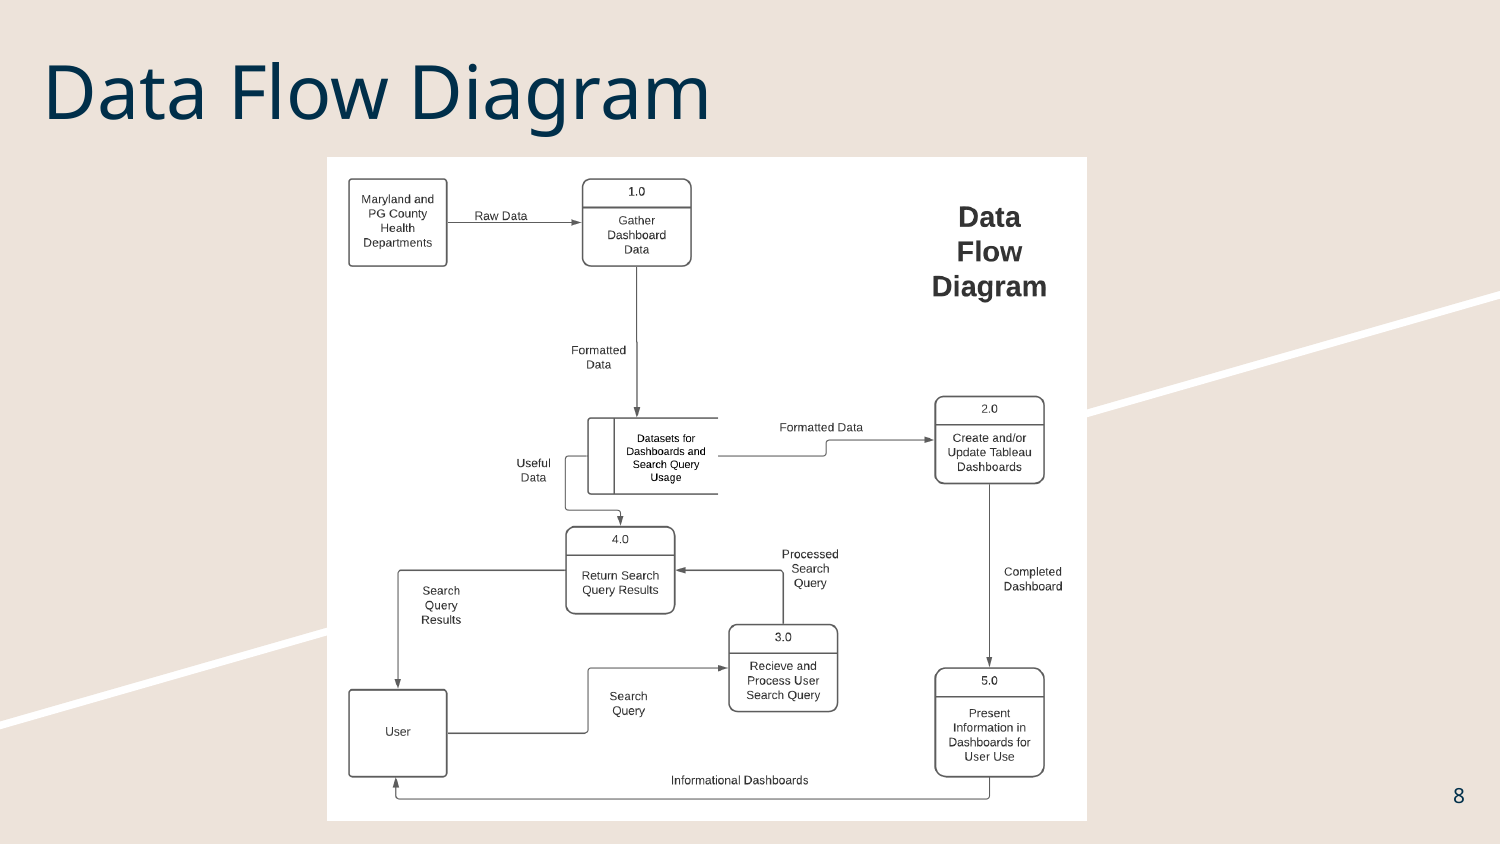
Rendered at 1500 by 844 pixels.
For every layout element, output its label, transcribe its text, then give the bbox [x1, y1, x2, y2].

slide_number ‹#› [1389, 764, 1480, 830]
picture [327, 157, 1088, 821]
title Data Flow Diagram [27, 29, 1426, 240]
